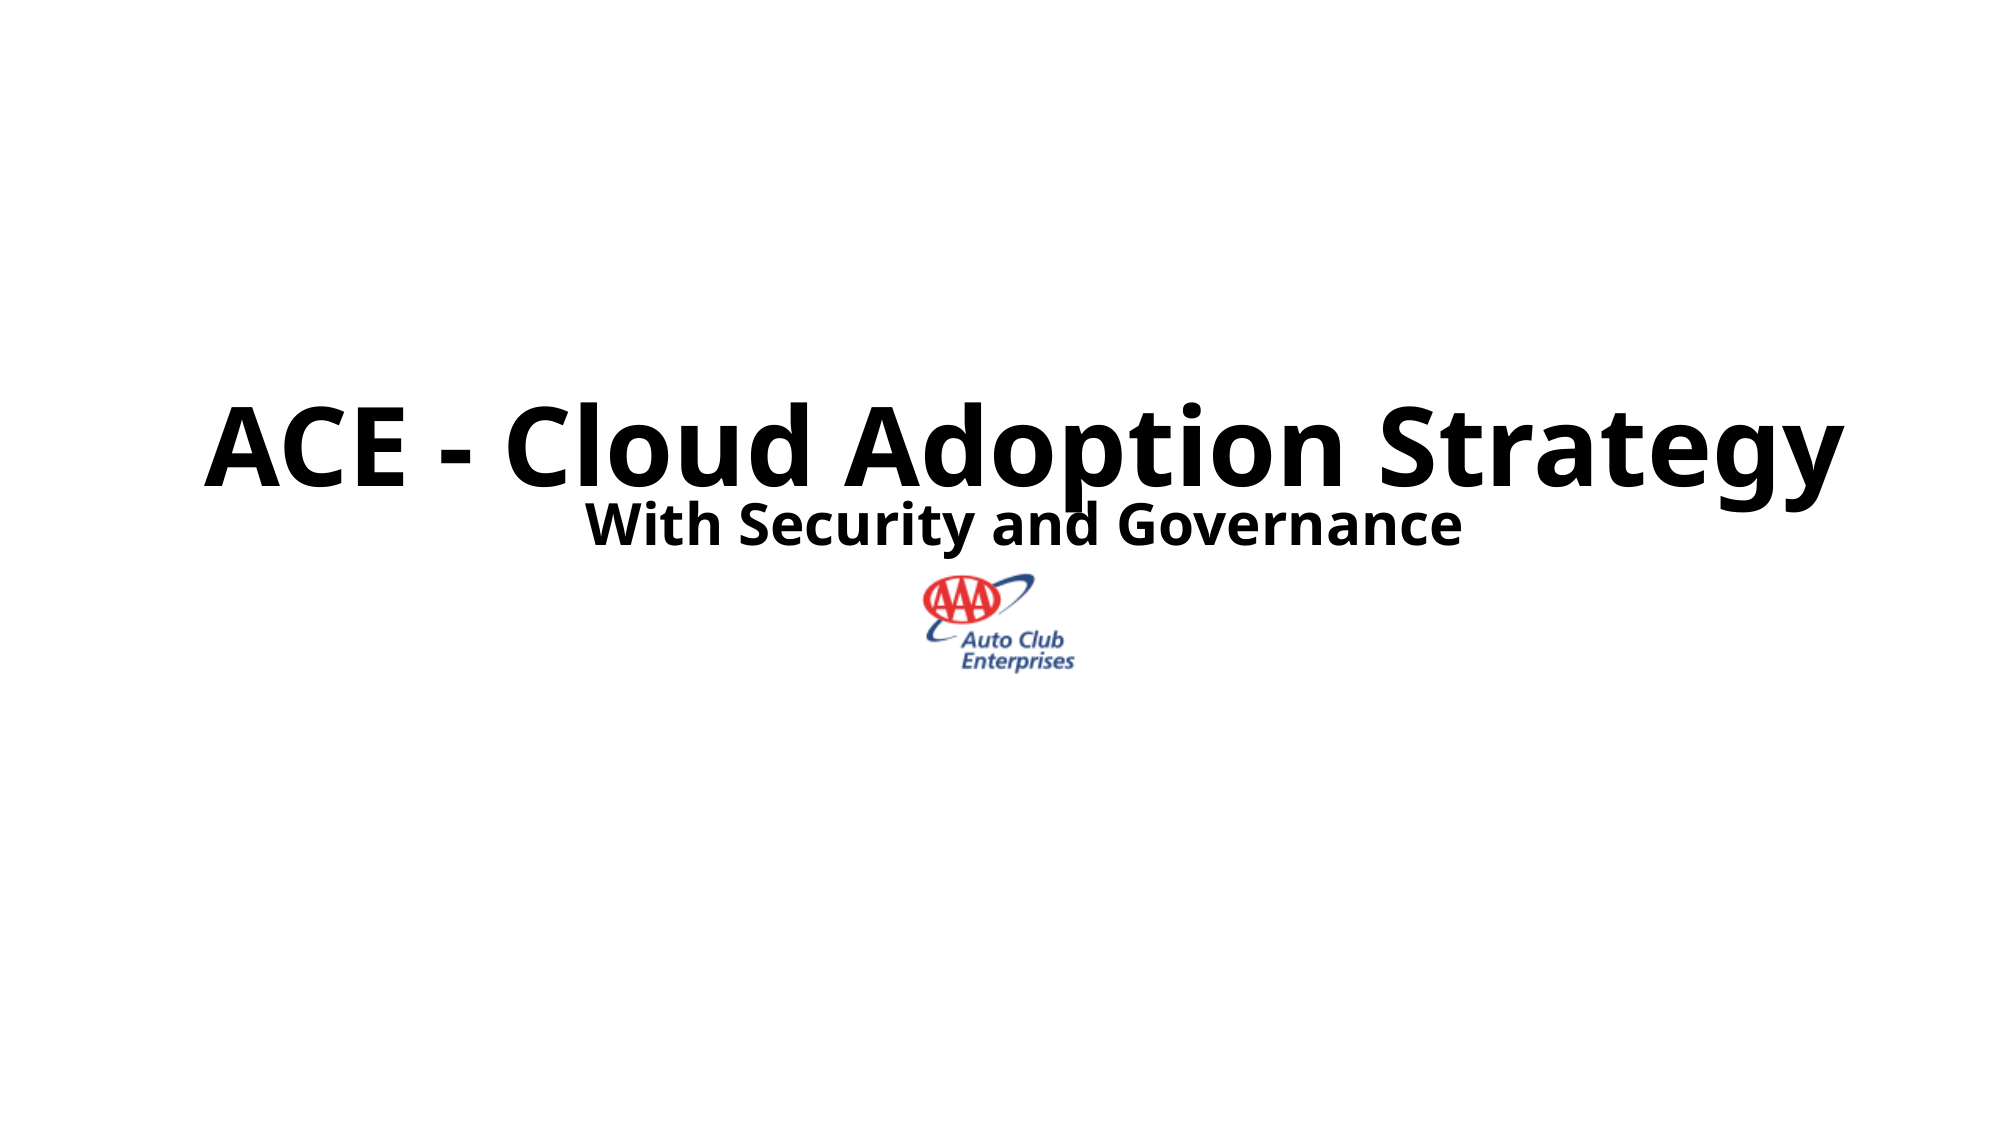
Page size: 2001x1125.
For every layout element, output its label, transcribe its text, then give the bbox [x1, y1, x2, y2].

text_box With Security and Governance [175, 487, 1876, 562]
picture [916, 557, 1084, 685]
title ACE - Cloud Adoption Strategy [175, 377, 1876, 487]
